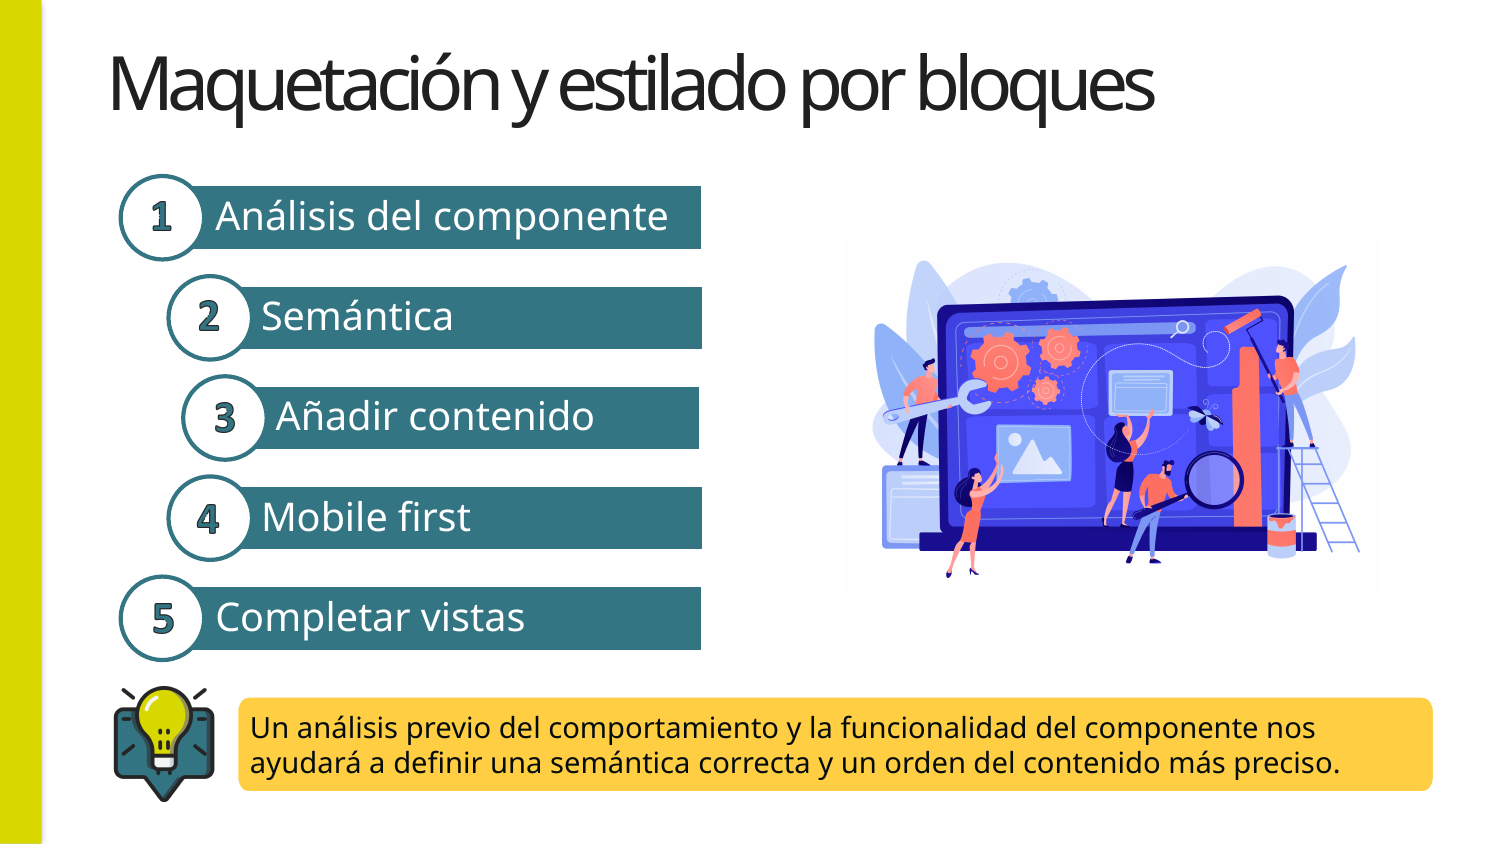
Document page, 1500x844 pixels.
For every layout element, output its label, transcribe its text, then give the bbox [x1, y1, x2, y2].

text_box Completar vistas [190, 583, 705, 654]
text_box [166, 474, 255, 562]
picture [194, 300, 225, 331]
picture [192, 504, 223, 535]
title Maquetación y estilado por bloques [106, 0, 1459, 133]
text_box [166, 273, 255, 362]
picture [147, 200, 178, 231]
picture [844, 235, 1380, 593]
text_box [118, 173, 207, 262]
text_box [181, 374, 269, 462]
text_box Añadir contenido [252, 383, 703, 454]
text_box Semántica [237, 282, 706, 353]
text_box [118, 574, 207, 663]
text_box Mobile first [237, 483, 706, 554]
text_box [105, 686, 1436, 802]
text_box Análisis del componente [190, 182, 705, 253]
picture [210, 402, 241, 433]
picture [148, 603, 179, 634]
text_box [0, 0, 42, 844]
